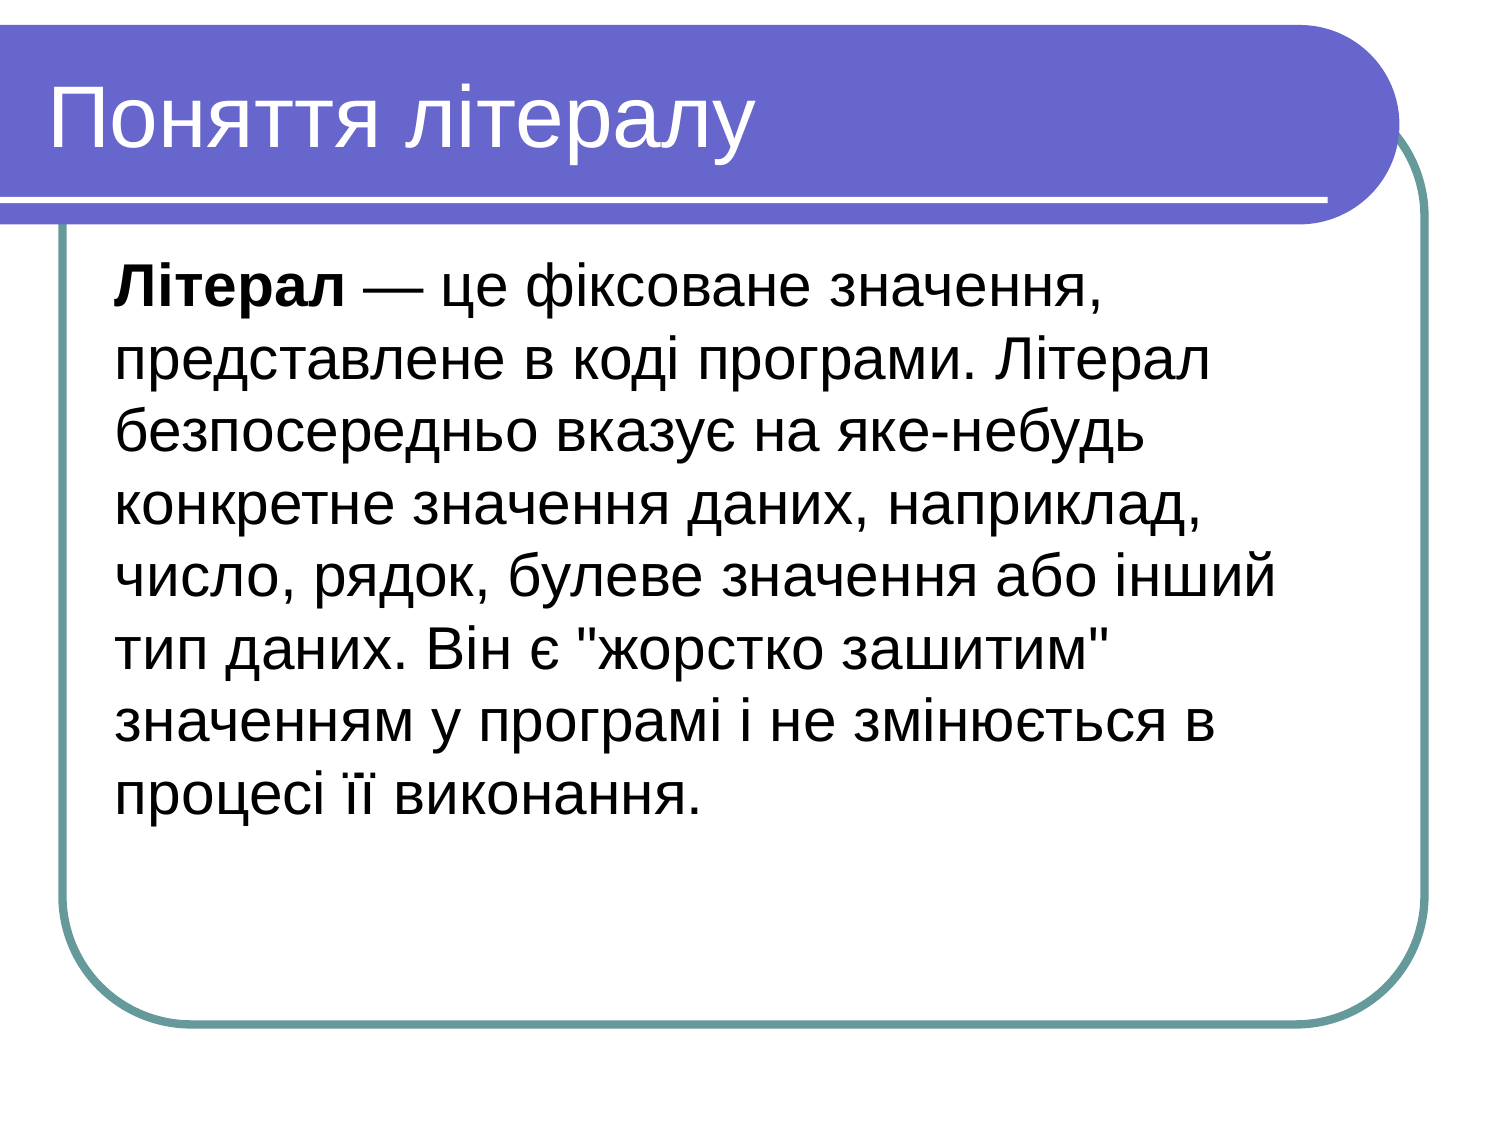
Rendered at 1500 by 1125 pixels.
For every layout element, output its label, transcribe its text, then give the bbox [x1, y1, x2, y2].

text_box Поняття літералу [32, 37, 1347, 188]
text_box Літерал — це фіксоване значення, представлене в коді програми. Літерал безпосередньо вказує на яке-небудь конкретне значення даних, наприклад, число, рядок, булеве значення або інший тип даних. Він є "жорстко зашитим" значенням у програмі і не змінюється в процесі її виконання. [99, 239, 1400, 965]
